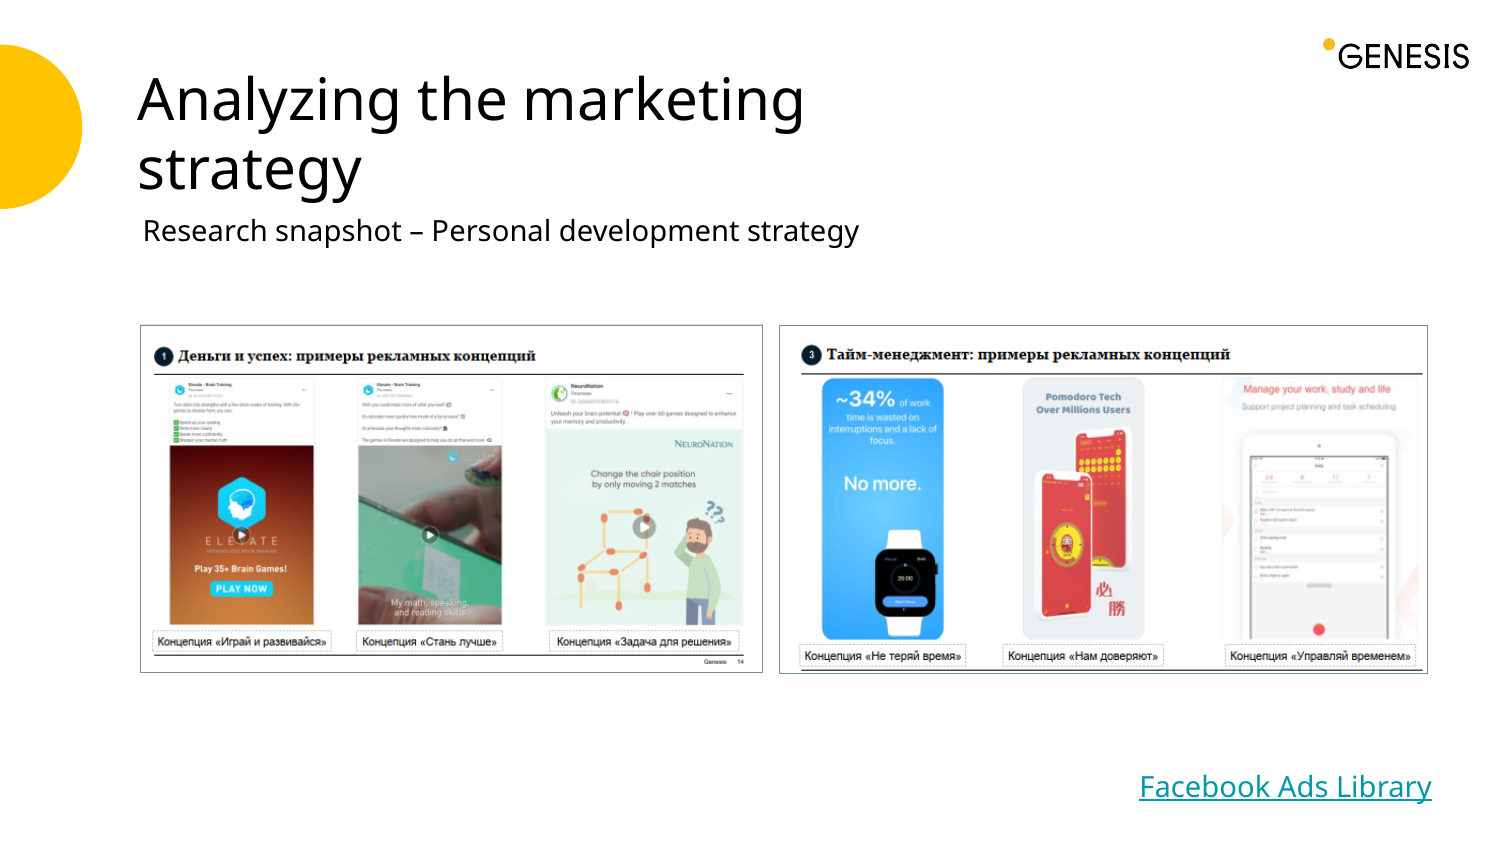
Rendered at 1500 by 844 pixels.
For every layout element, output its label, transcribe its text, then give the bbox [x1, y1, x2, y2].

text_box [0, 44, 83, 209]
text_box Analyzing the marketing strategy [122, 46, 997, 236]
text_box Research snapshot – Personal development strategy [127, 205, 1038, 255]
picture [1323, 38, 1469, 69]
picture [139, 324, 764, 674]
picture [779, 324, 1429, 674]
text_box Facebook Ads Library [1124, 760, 1448, 816]
